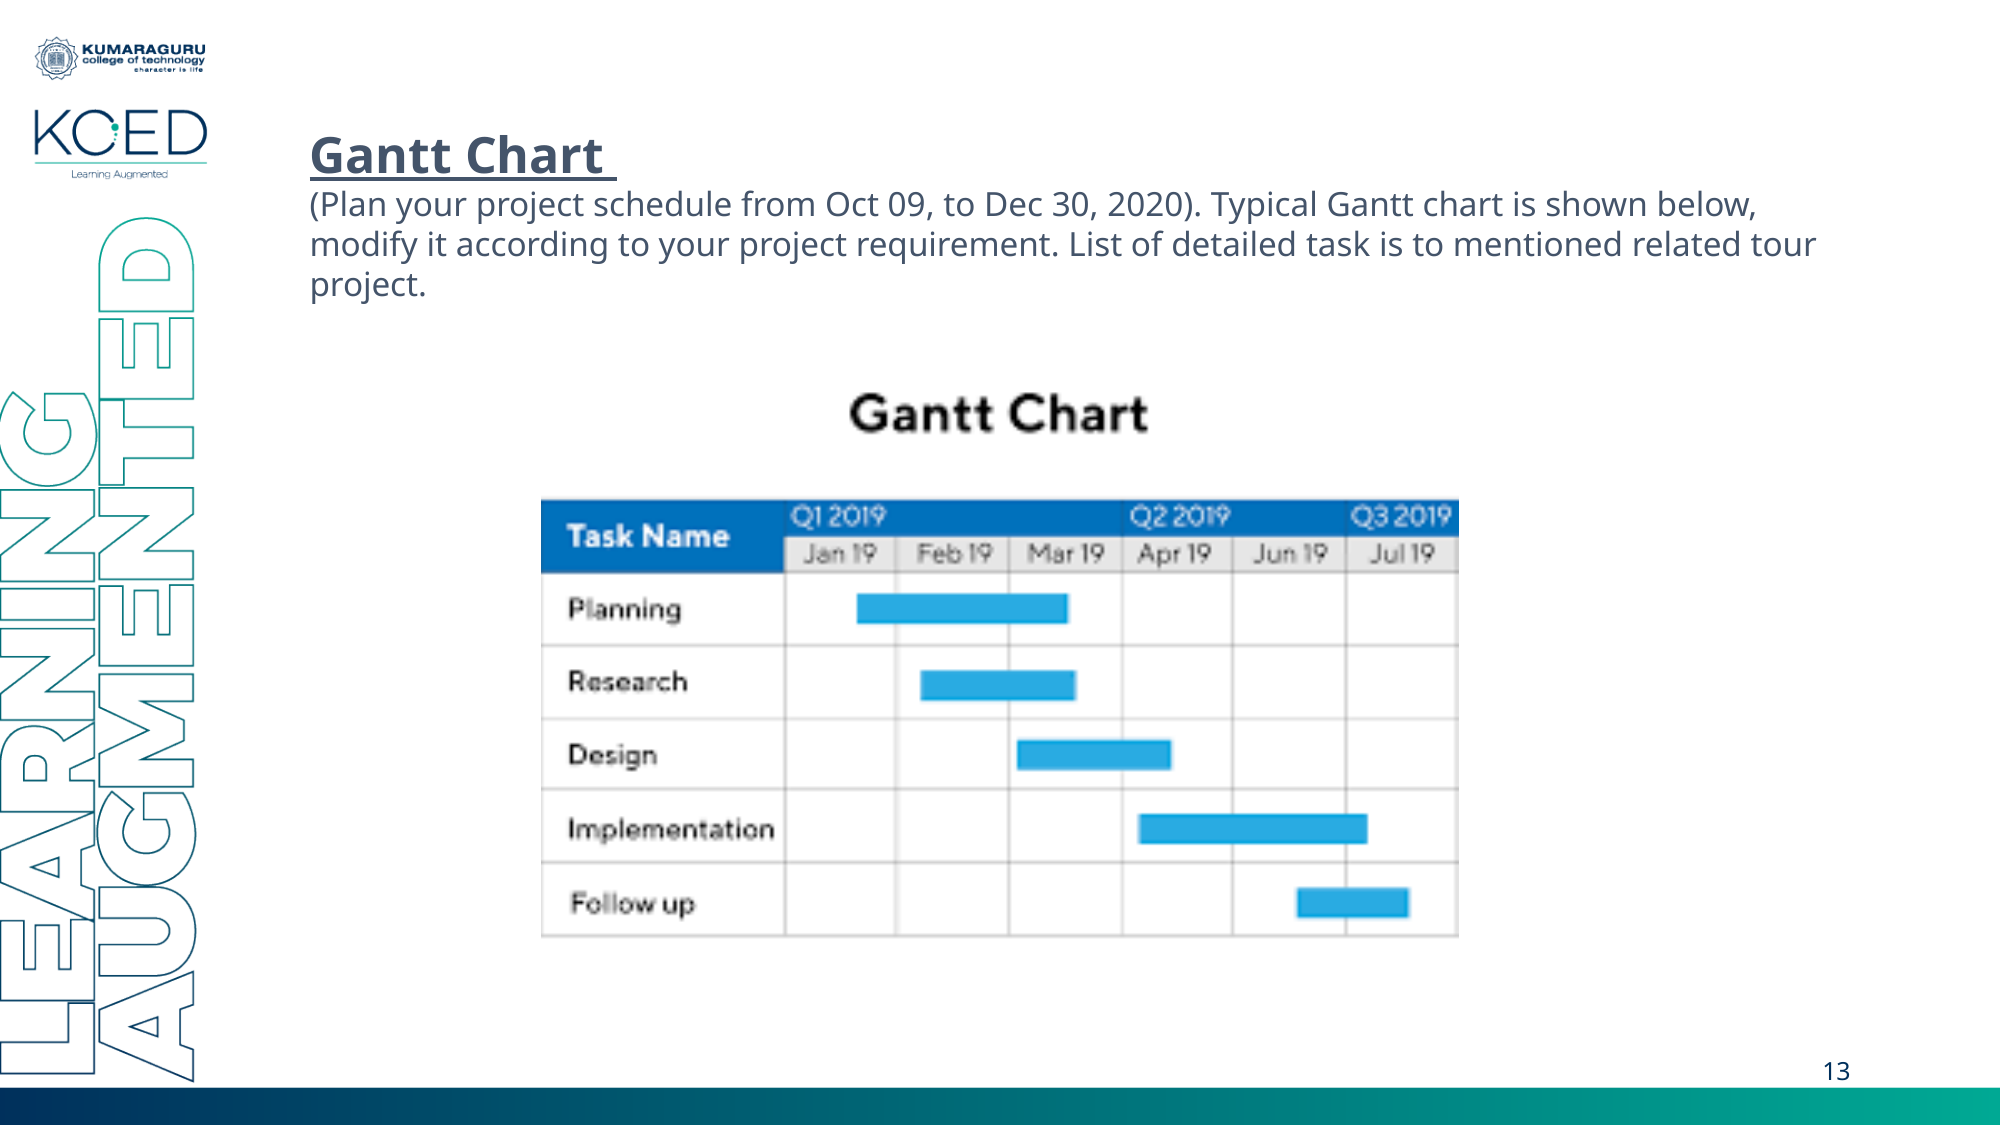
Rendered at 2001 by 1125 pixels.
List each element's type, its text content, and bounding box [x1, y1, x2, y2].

picture [0, 0, 2000, 1125]
text_box Gantt Chart (Plan your project schedule from Oct 09, to Dec 30, 2020). Typical Gantt chart is shown below, modify it according to your project requirement. List of detailed task is to mentioned related tour project. [294, 55, 1866, 311]
slide_number 13 [1415, 1042, 1866, 1103]
